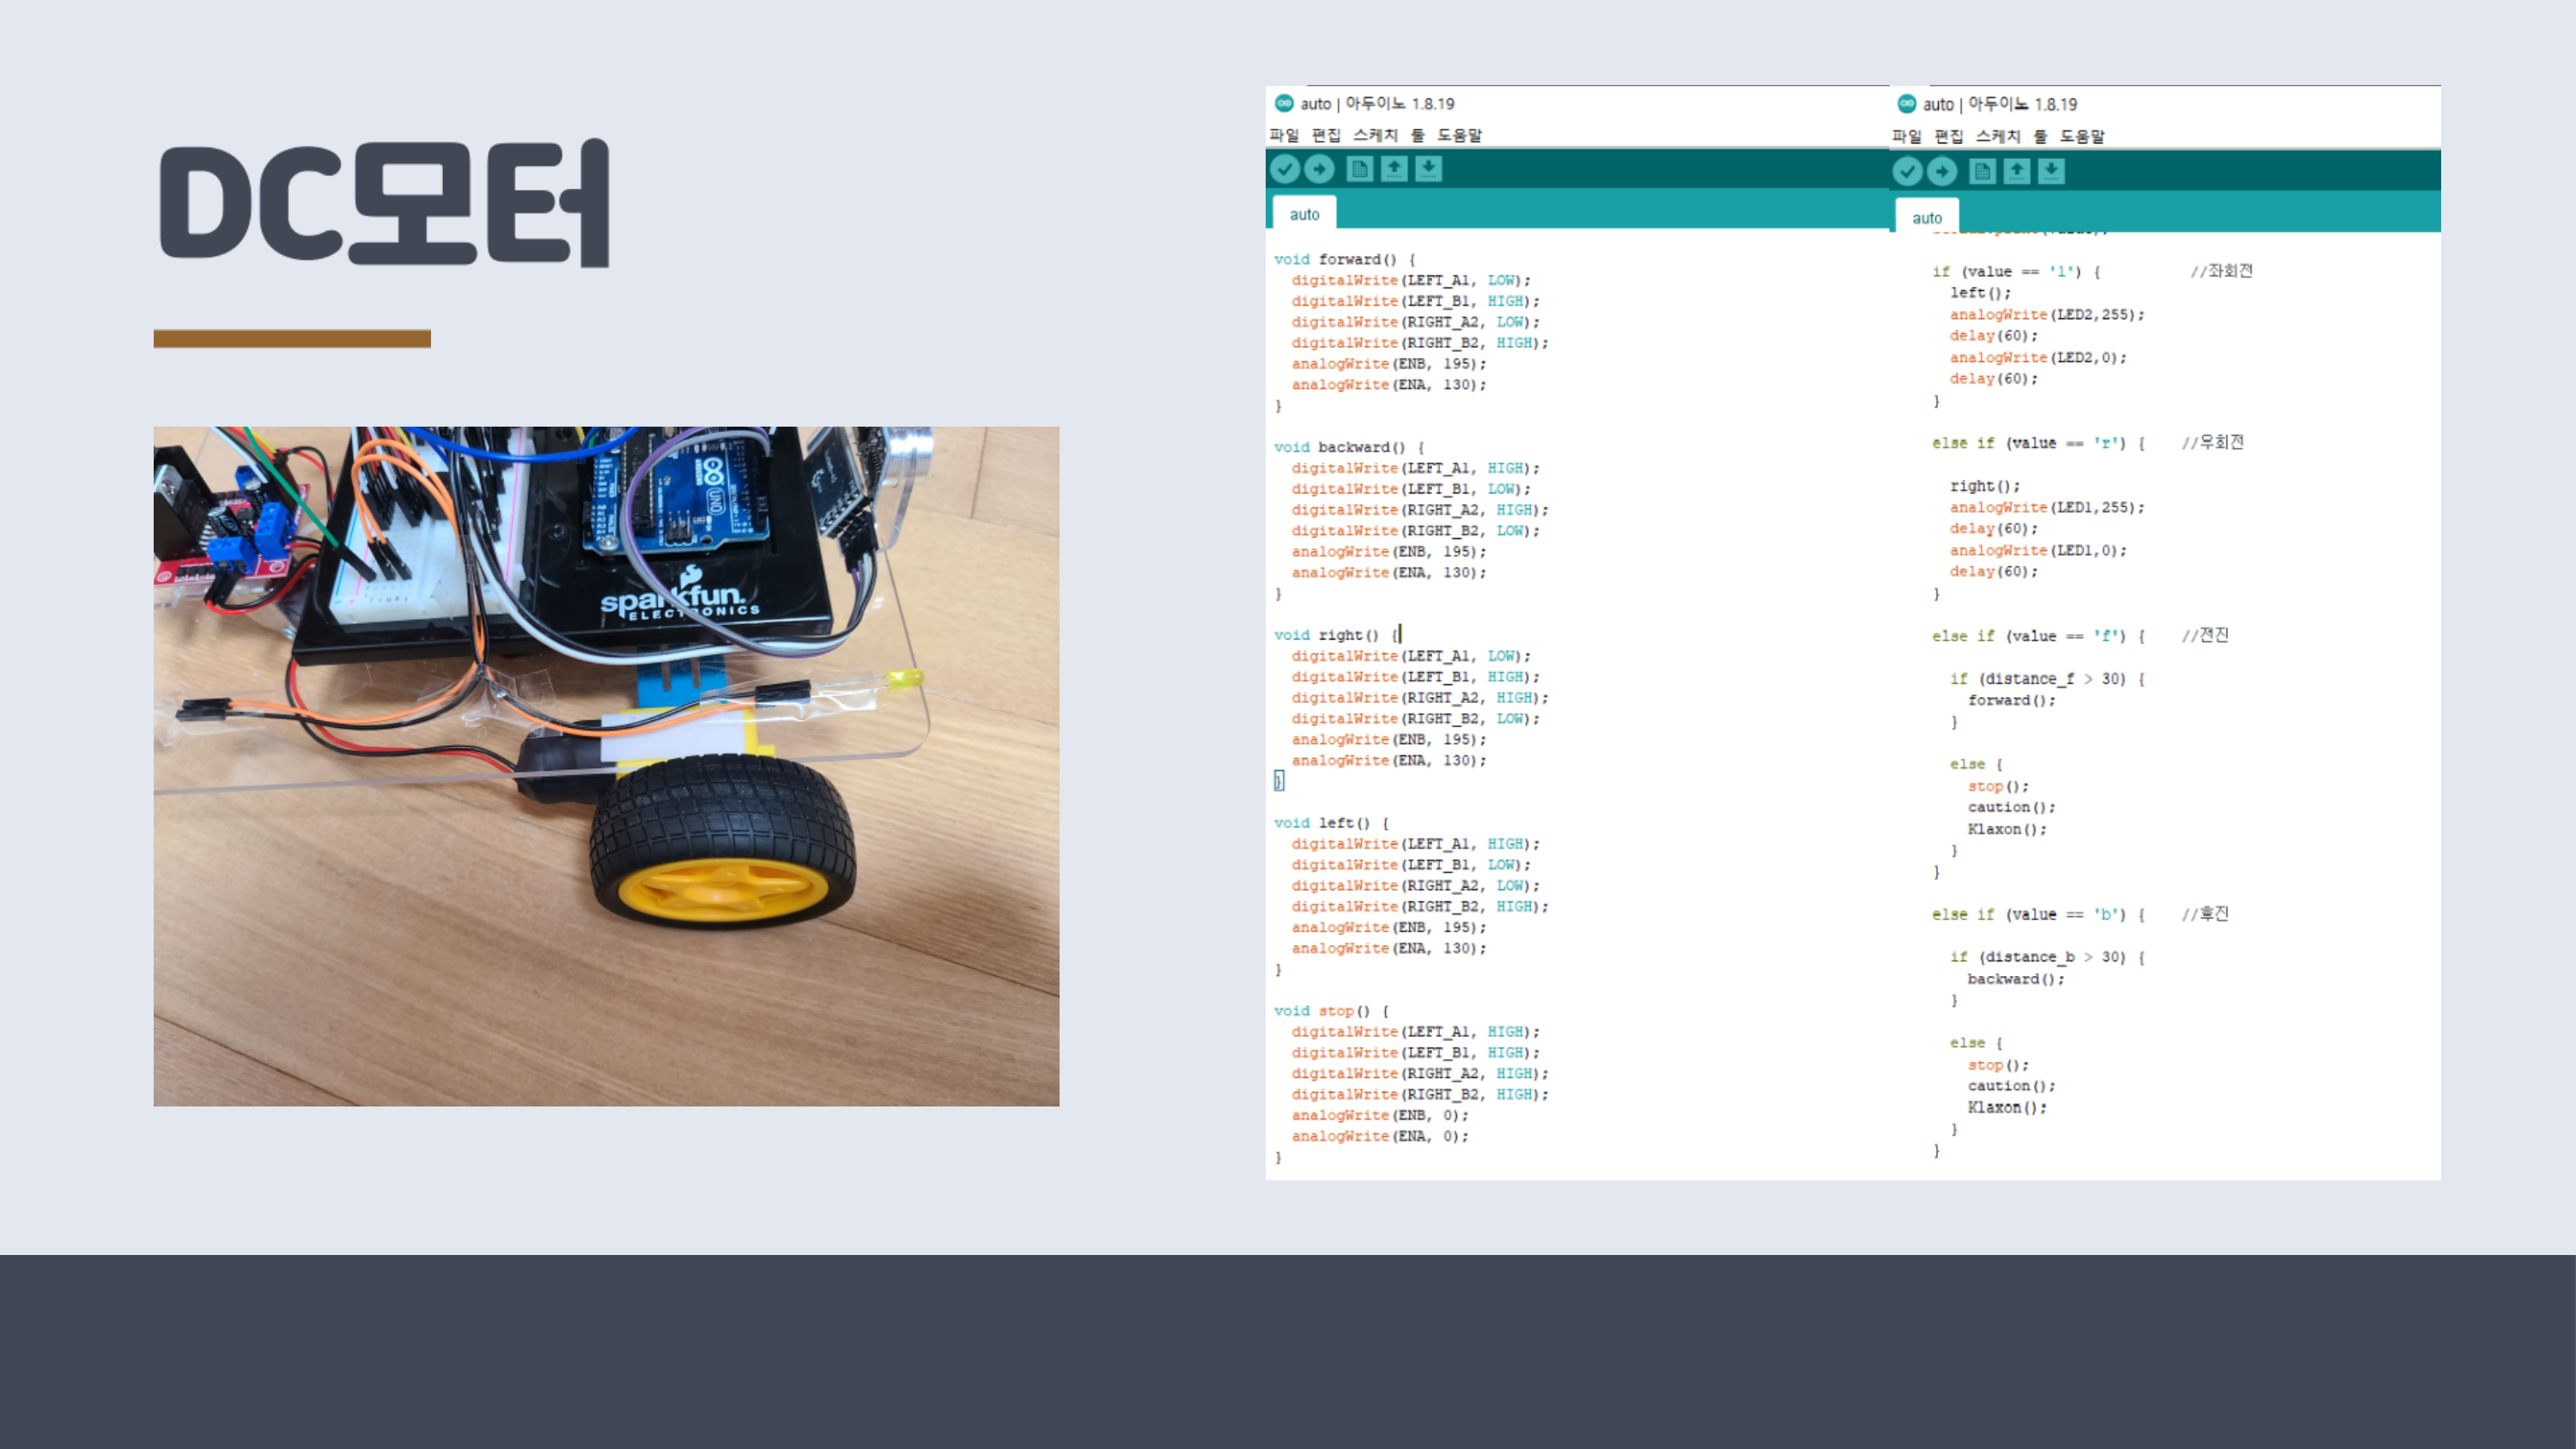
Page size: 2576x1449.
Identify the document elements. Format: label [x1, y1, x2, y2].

text_box [1266, 85, 2442, 1180]
picture [132, 90, 672, 331]
text_box [154, 304, 432, 375]
text_box [154, 427, 1060, 1106]
text_box [0, 1254, 2576, 1449]
